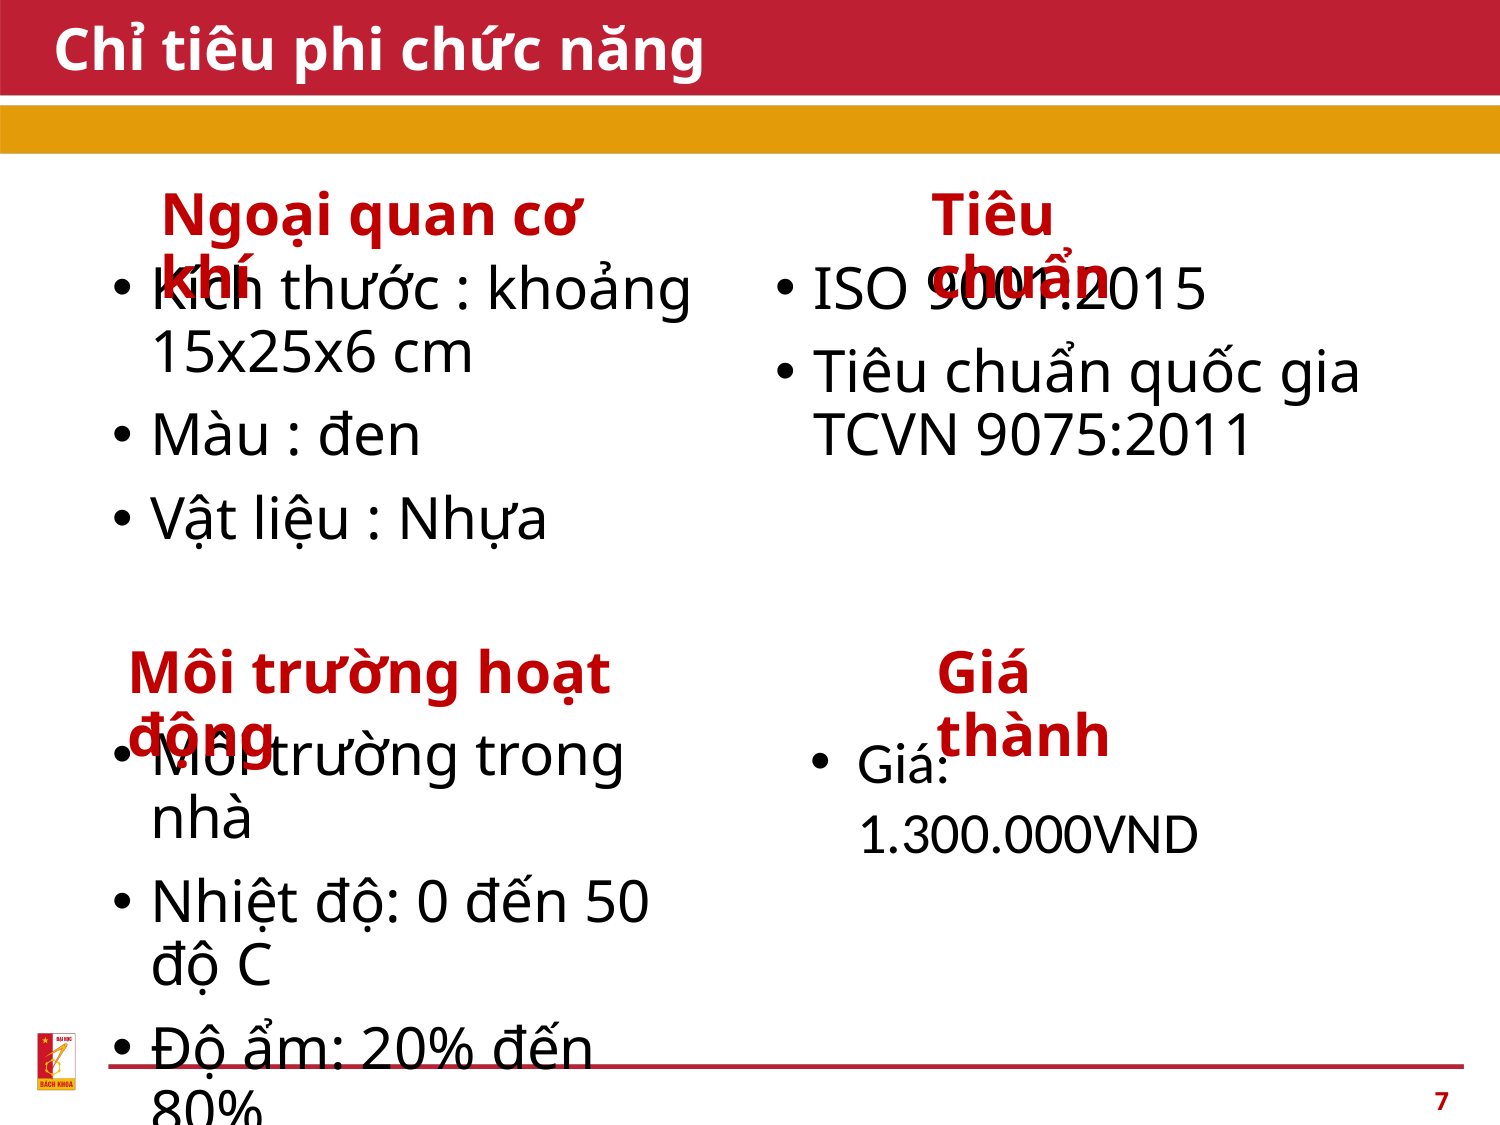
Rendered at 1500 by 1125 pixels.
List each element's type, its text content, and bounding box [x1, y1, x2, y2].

title Chỉ tiêu phi chức năng [38, 12, 1462, 87]
text_box Ngoại quan cơ khí [145, 177, 660, 252]
text_box Môi trường hoạt động [112, 635, 723, 710]
text_box Giá: 1.300.000VND [795, 717, 1332, 873]
text_box Giá thành [921, 635, 1206, 710]
picture [0, 0, 1500, 1125]
list Kích thước : khoảng 15x25x6 cm Màu : đen Vật liệu : Nhựa [97, 251, 736, 563]
slide_number 7 [1126, 1078, 1464, 1125]
text_box Tiêu chuẩn [916, 177, 1245, 252]
list ISO 9001:2015 Tiêu chuẩn quốc gia TCVN 9075:2011 [760, 251, 1399, 509]
text_box Môi trường trong nhà Nhiệt độ: 0 đến 50 độ C Độ ẩm: 20% đến 80% [97, 717, 736, 1029]
